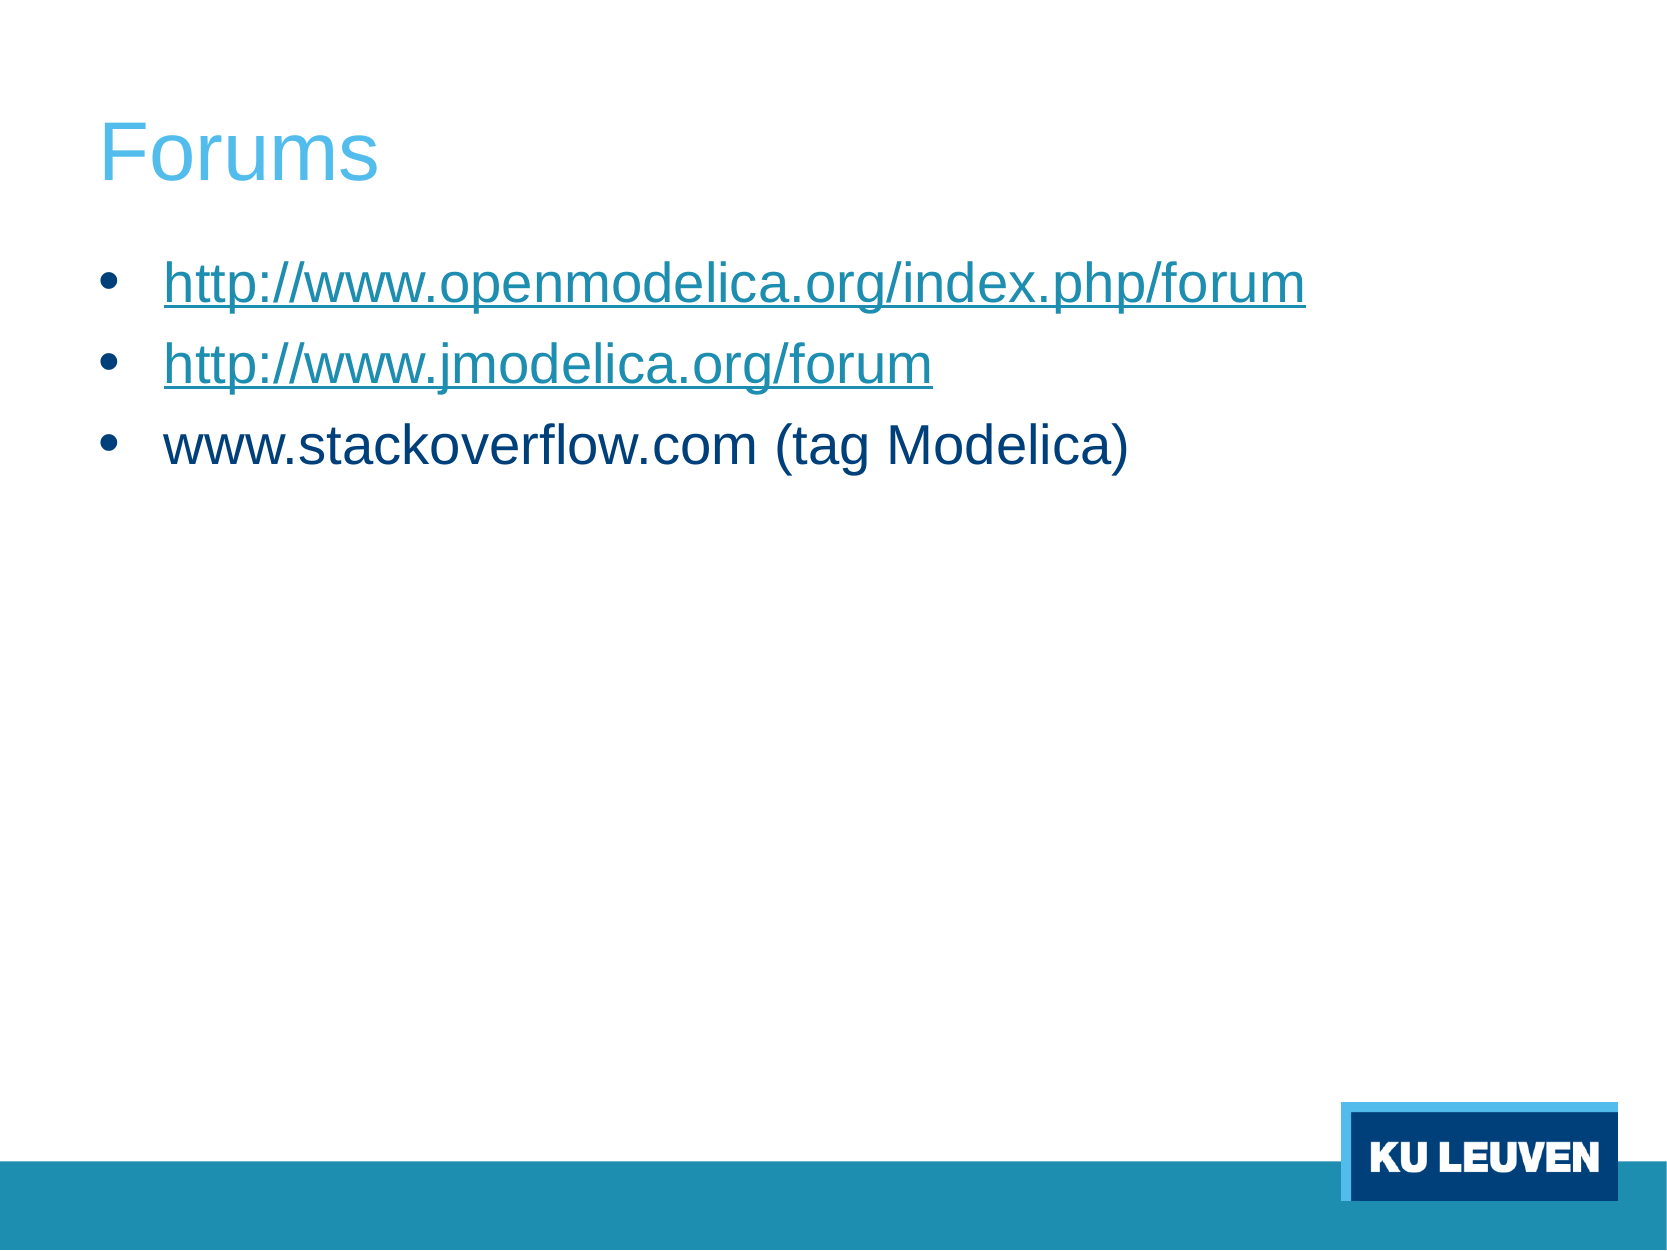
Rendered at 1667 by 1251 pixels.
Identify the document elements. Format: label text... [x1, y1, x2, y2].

list http://www.openmodelica.org/index.php/forum http://www.jmodelica.org/forum www.stackoverflow.com (tag Modelica) [98, 246, 1618, 1054]
picture [1341, 1102, 1618, 1201]
title Forums [98, 32, 1618, 197]
